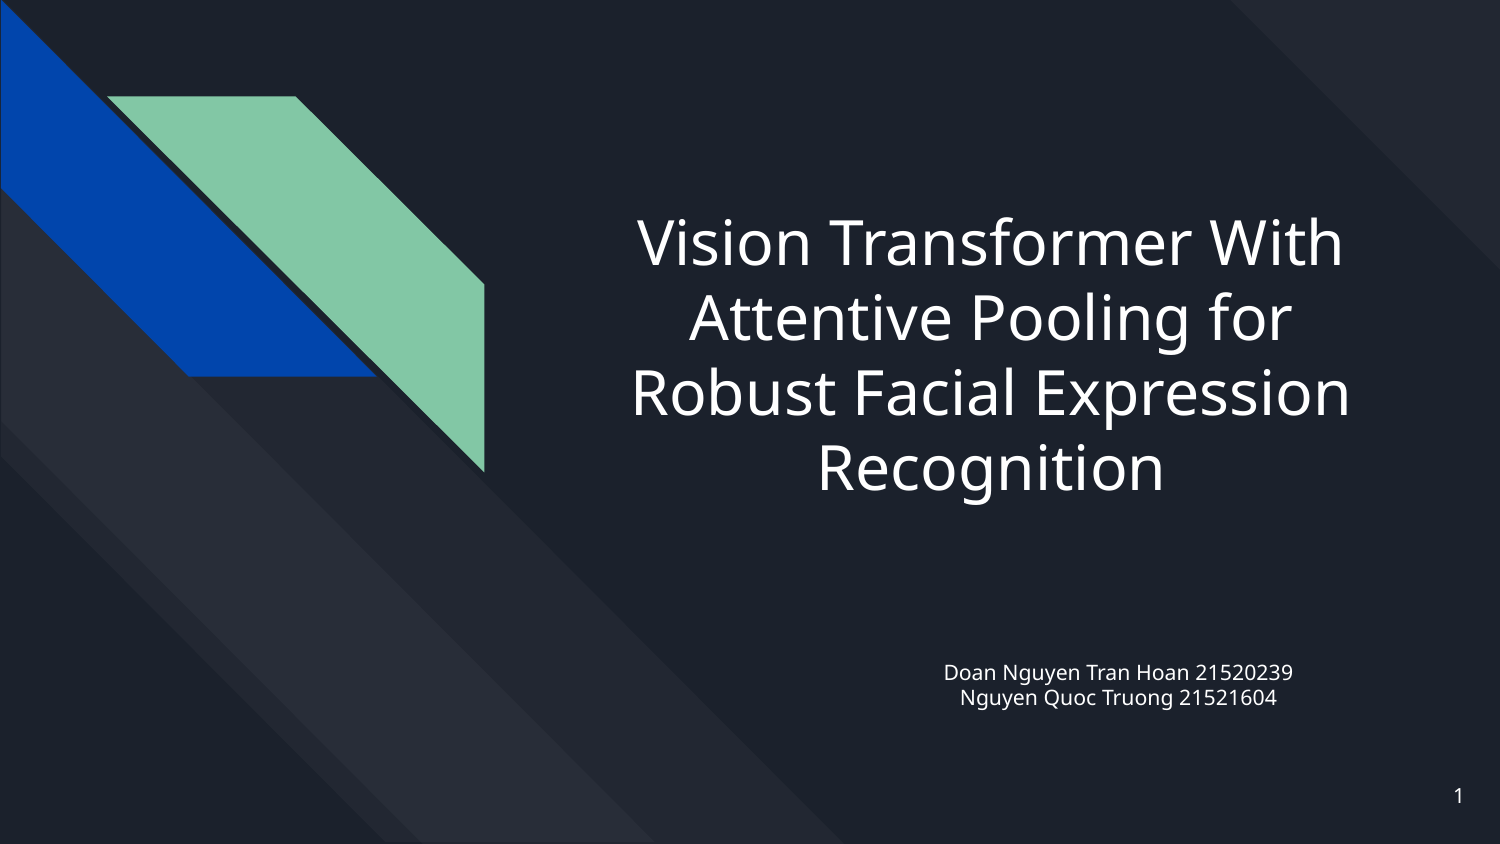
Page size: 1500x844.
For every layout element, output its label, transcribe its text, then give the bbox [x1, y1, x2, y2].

title Vision Transformer With Attentive Pooling for Robust Facial Expression Recognition [580, 258, 1404, 518]
slide_number ‹#› [1389, 764, 1480, 830]
subtitle Doan Nguyen Tran Hoan 21520239 Nguyen Quoc Truong 21521604 [833, 643, 1404, 727]
